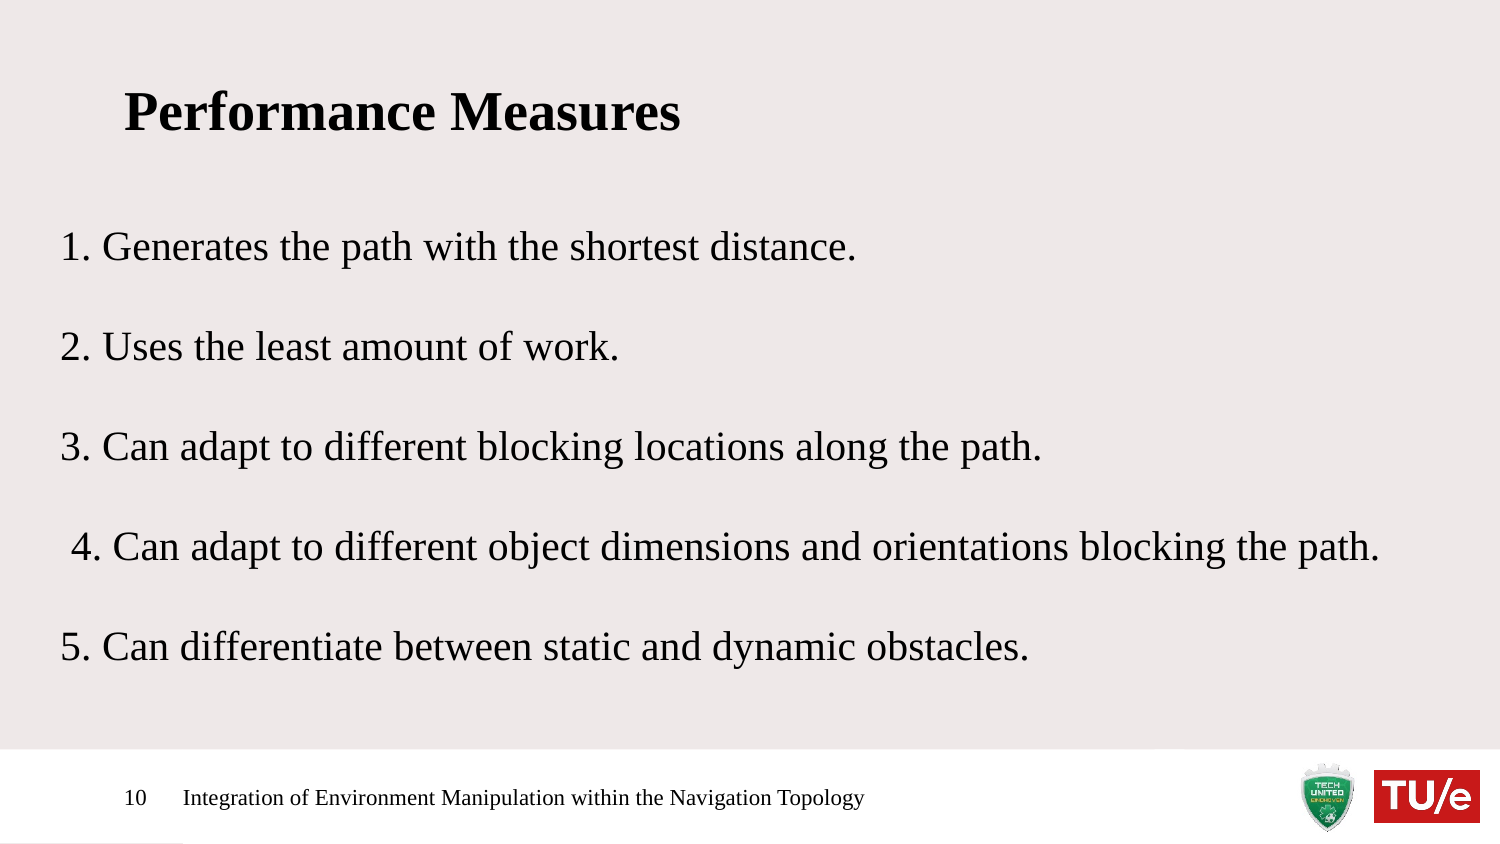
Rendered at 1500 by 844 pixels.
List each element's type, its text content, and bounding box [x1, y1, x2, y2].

footer Integration of Environment Manipulation within the Navigation Topology [183, 749, 1185, 844]
title Performance Measures [124, 85, 1364, 174]
text_box 1. Generates the path with the shortest distance. 2. Uses the least amount of work. 3. Can adapt to different blocking locations along the path. 4. Can adapt to different object dimensions and orientations blocking the path. 5. Can differentiate between static and dynamic obstacles. [45, 211, 1455, 677]
picture [1280, 750, 1480, 844]
slide_number 10 [0, 749, 183, 844]
